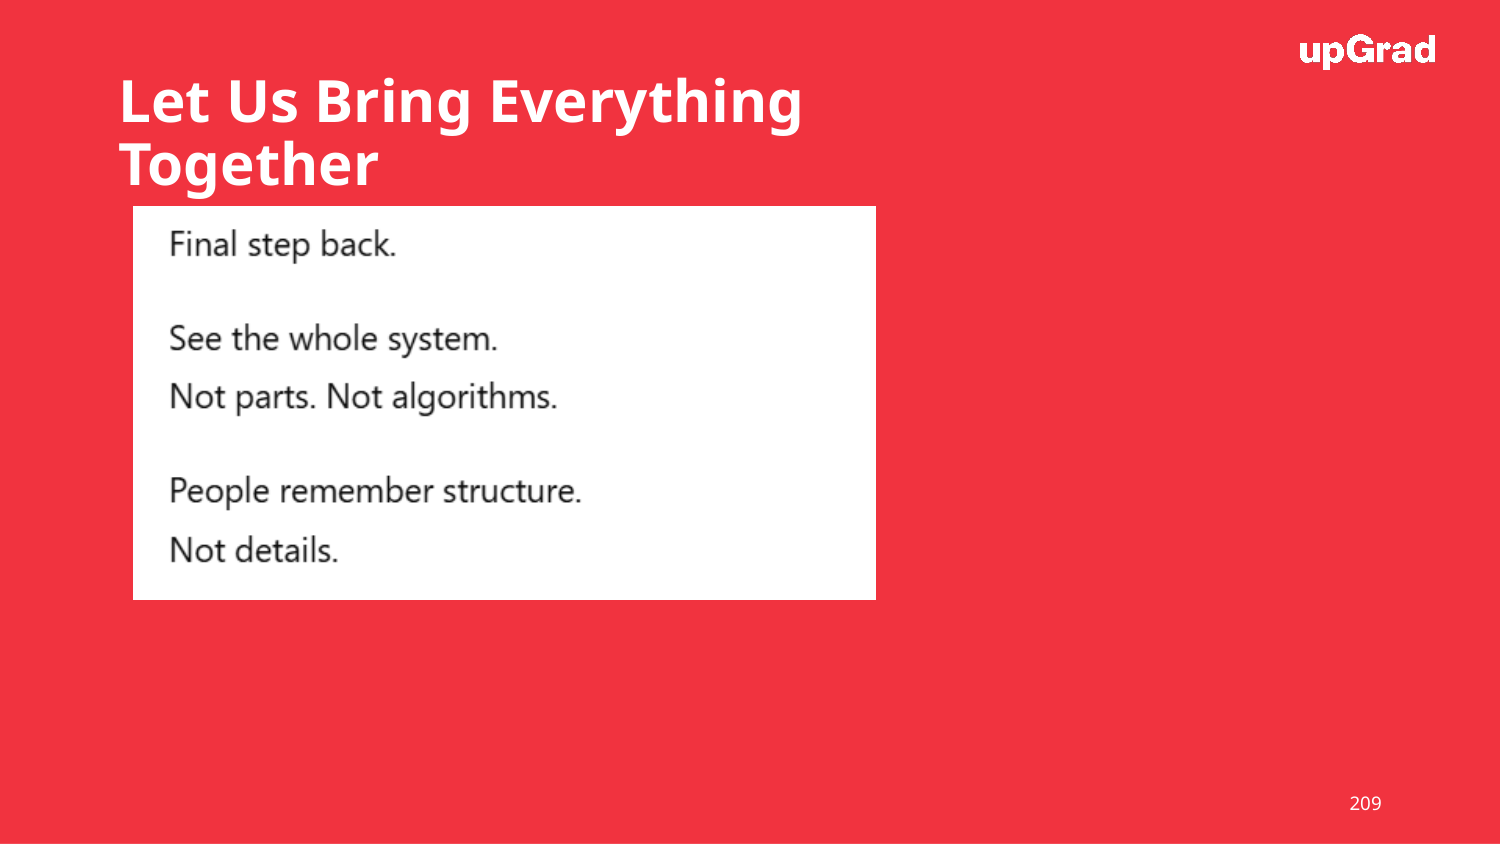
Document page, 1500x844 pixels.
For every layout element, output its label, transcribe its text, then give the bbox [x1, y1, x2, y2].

picture [133, 206, 877, 600]
title Let Us Bring Everything Together [103, 89, 1087, 182]
slide_number 209 [1059, 782, 1397, 827]
picture [1300, 34, 1435, 70]
